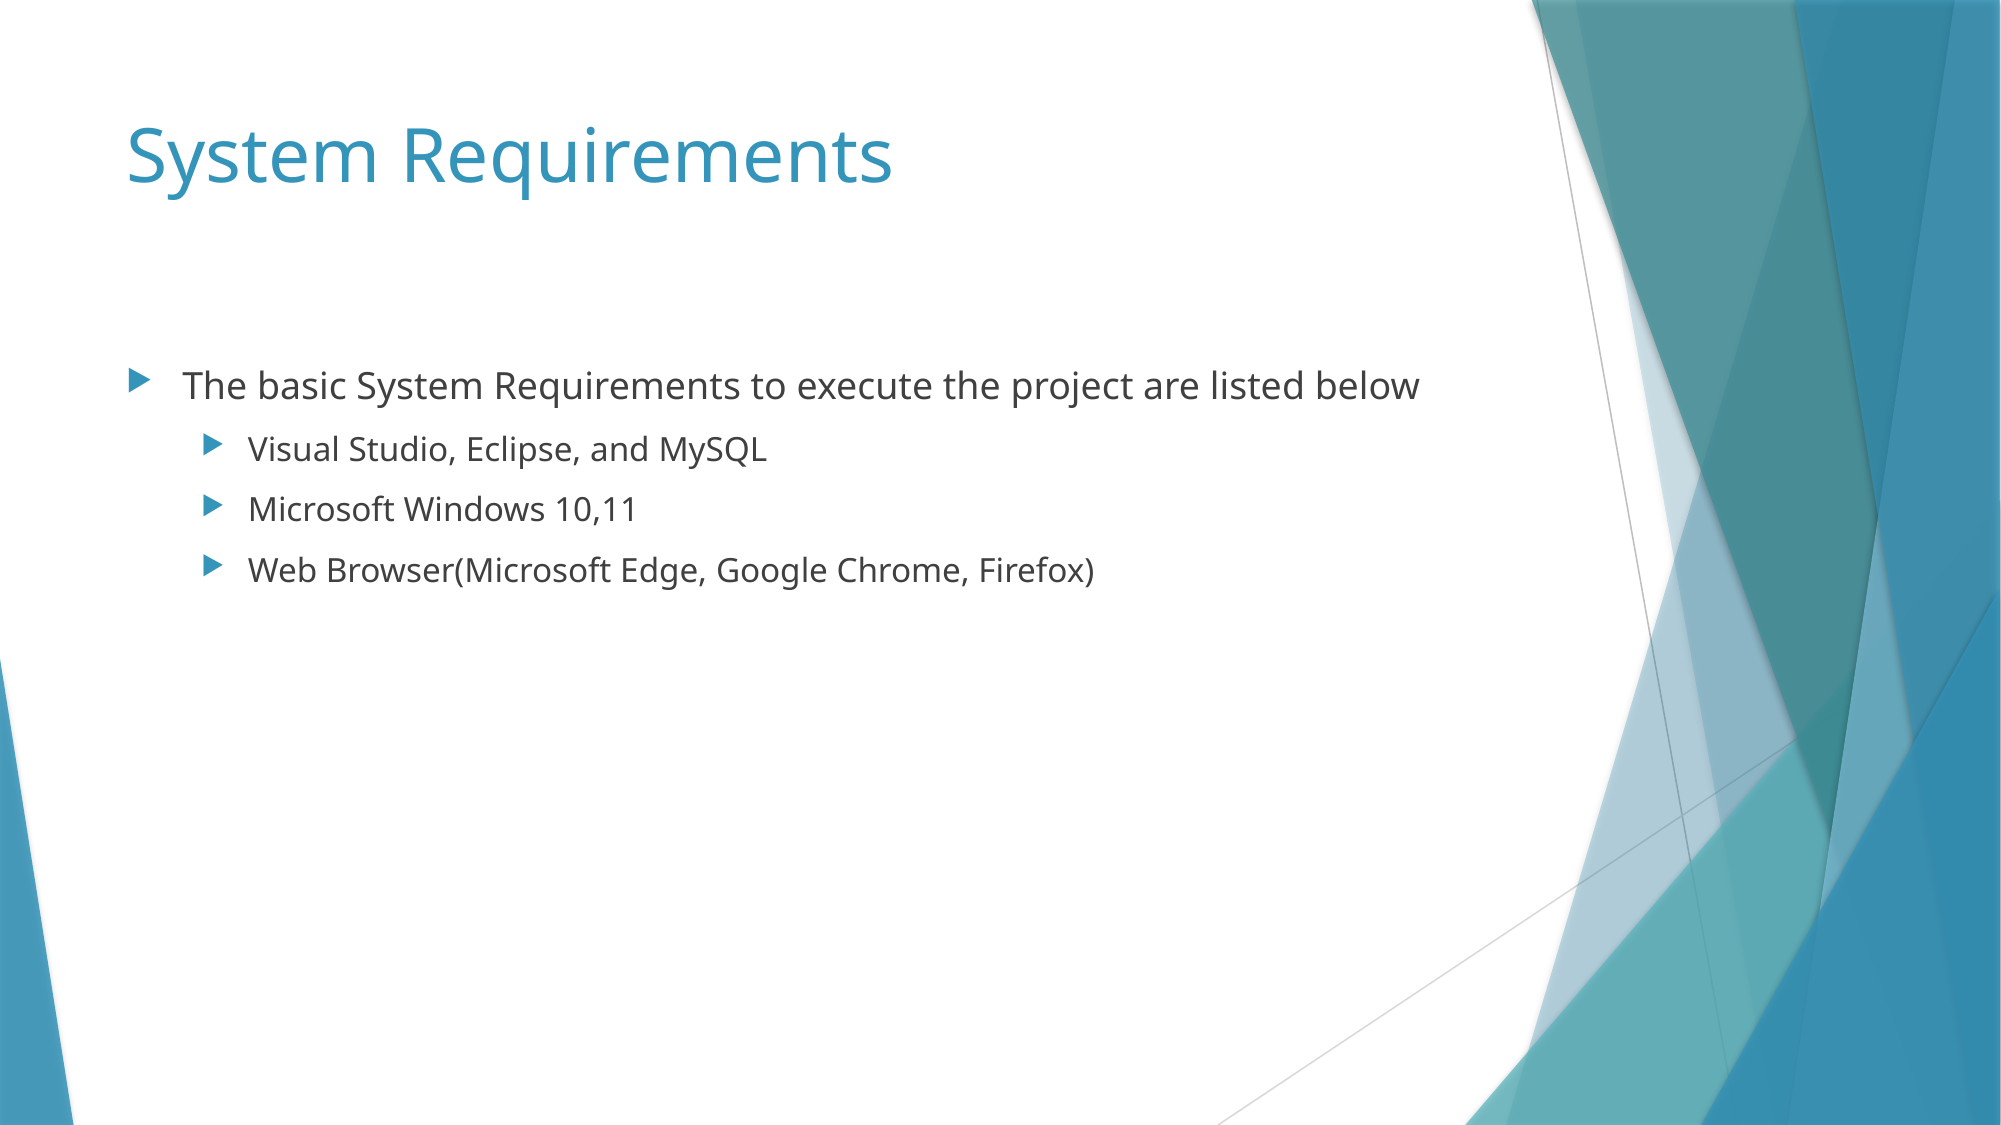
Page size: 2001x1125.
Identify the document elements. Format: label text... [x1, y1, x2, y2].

title System Requirements [111, 99, 1522, 317]
list The basic System Requirements to execute the project are listed below Visual Studio, Eclipse, and MySQL Microsoft Windows 10,11 Web Browser(Microsoft Edge, Google Chrome, Firefox) [111, 354, 1522, 992]
